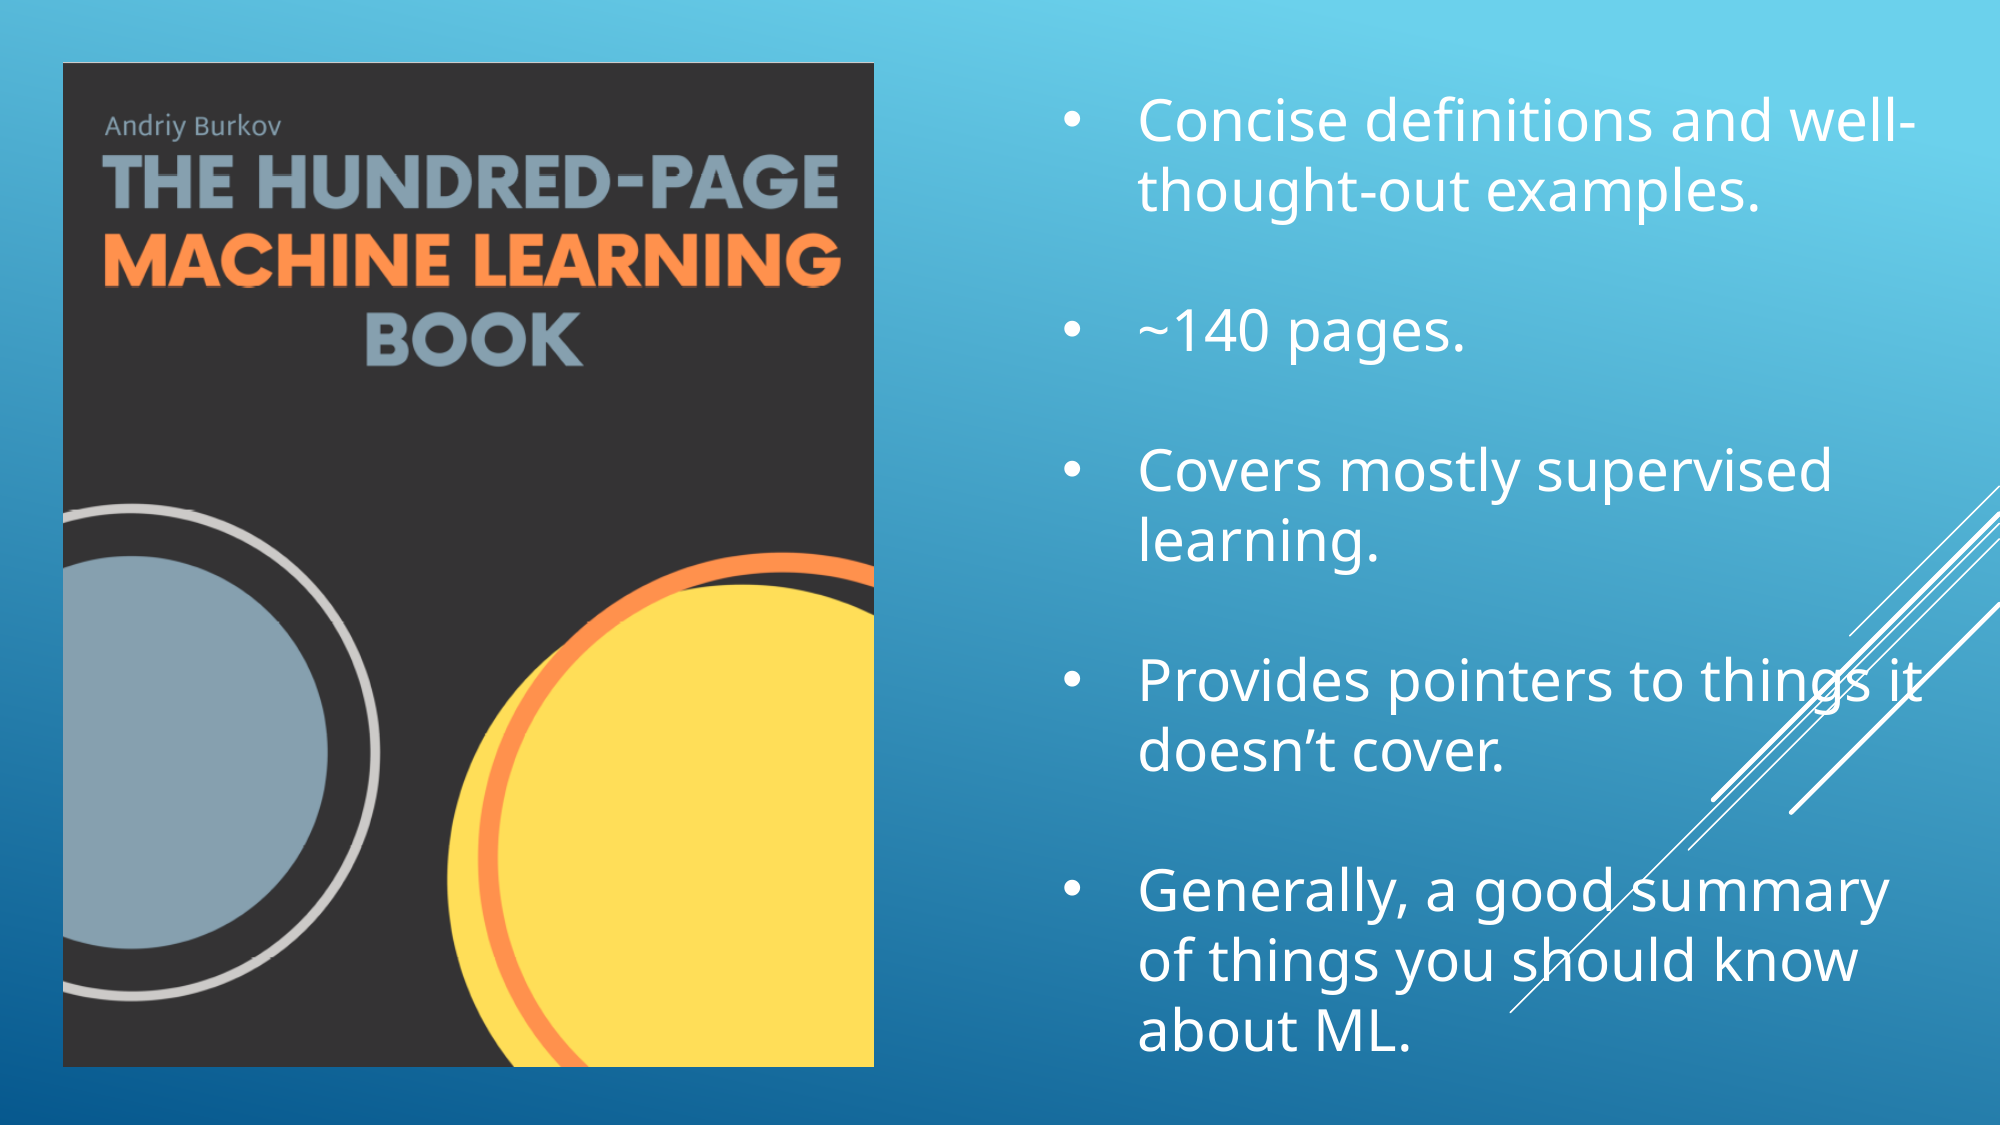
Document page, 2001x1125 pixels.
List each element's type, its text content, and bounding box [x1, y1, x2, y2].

picture [63, 62, 874, 1067]
text_box Concise definitions and well-thought-out examples. ~140 pages. Covers mostly supervised learning. Provides pointers to things it doesn’t cover. Generally, a good summary of things you should know about ML. [1048, 75, 1958, 1071]
